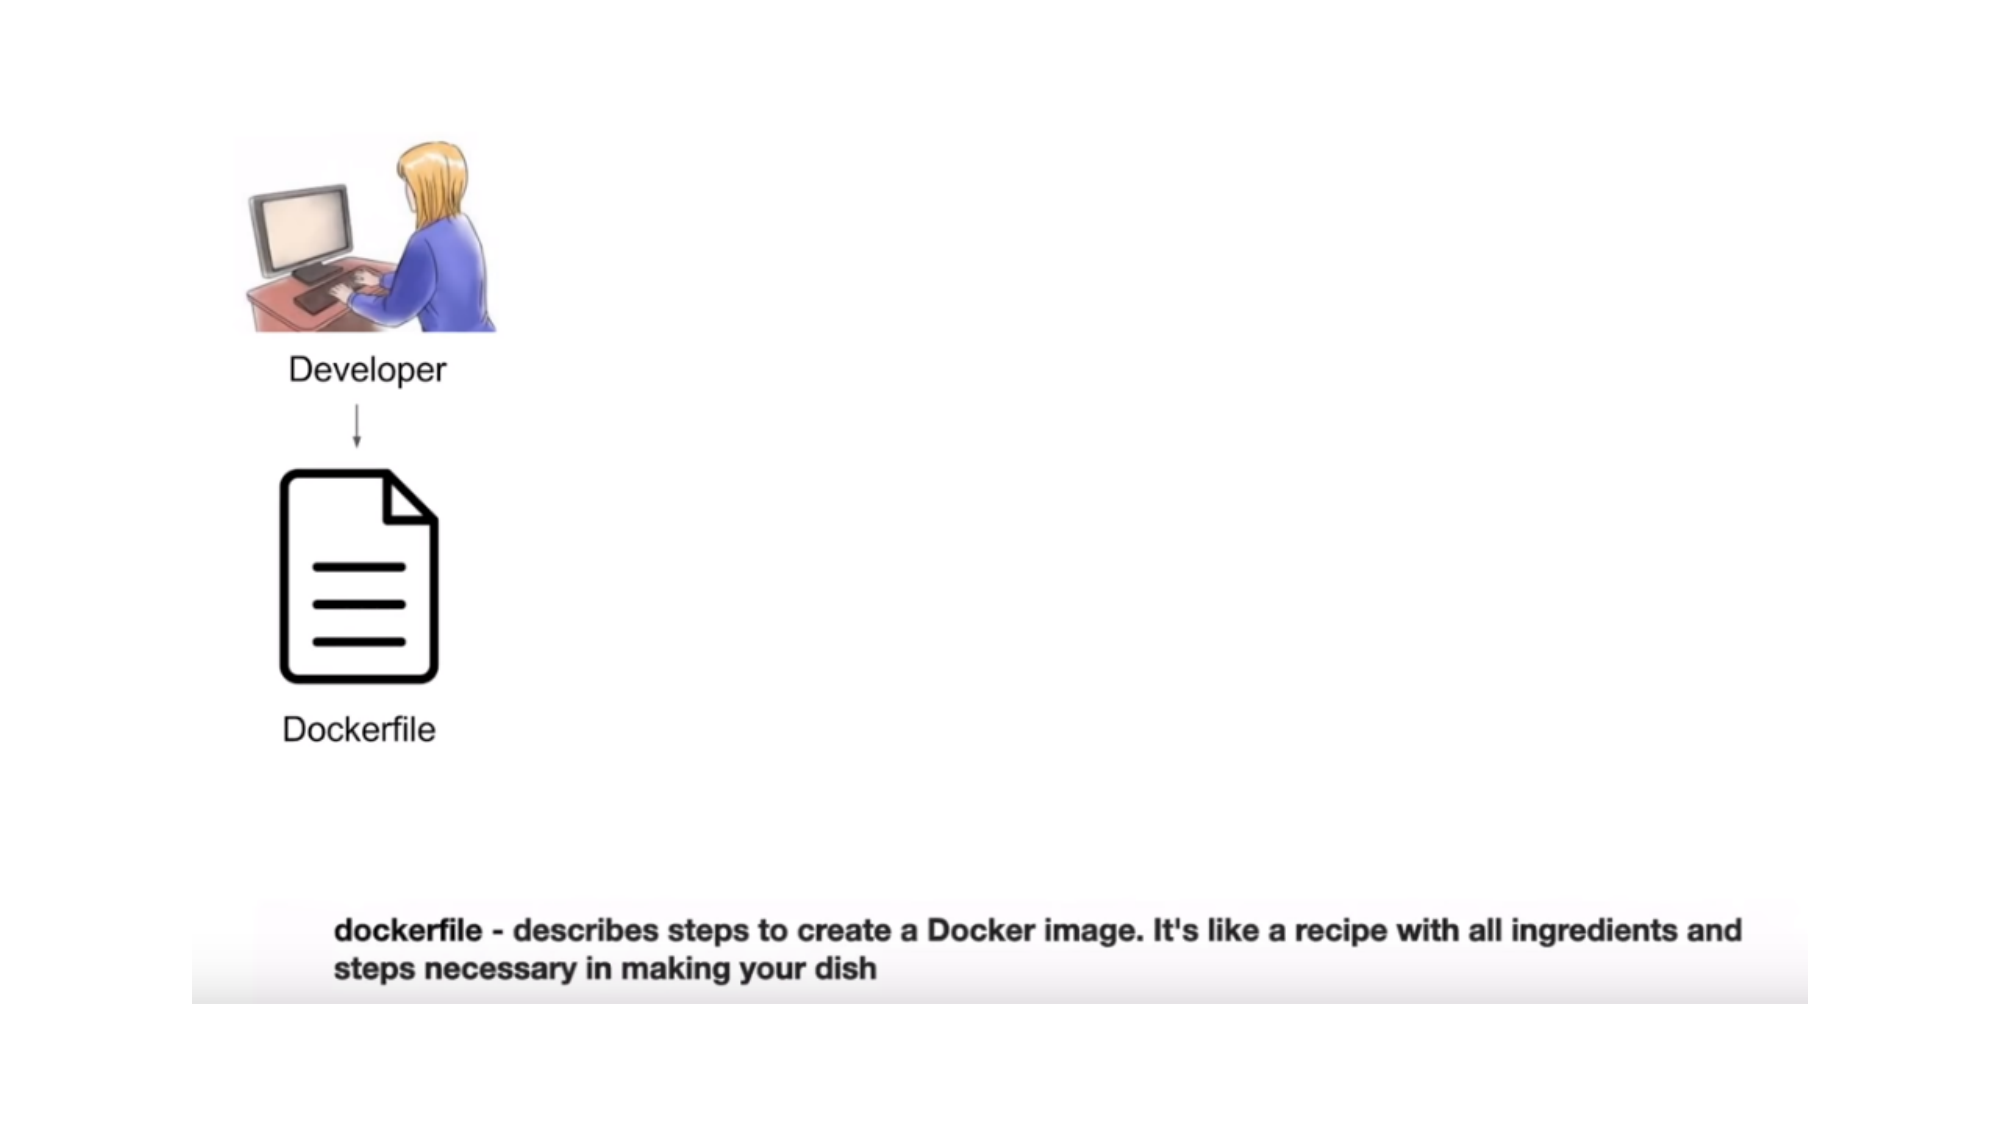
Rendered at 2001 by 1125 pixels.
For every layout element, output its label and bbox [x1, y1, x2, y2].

picture [192, 121, 1808, 1004]
